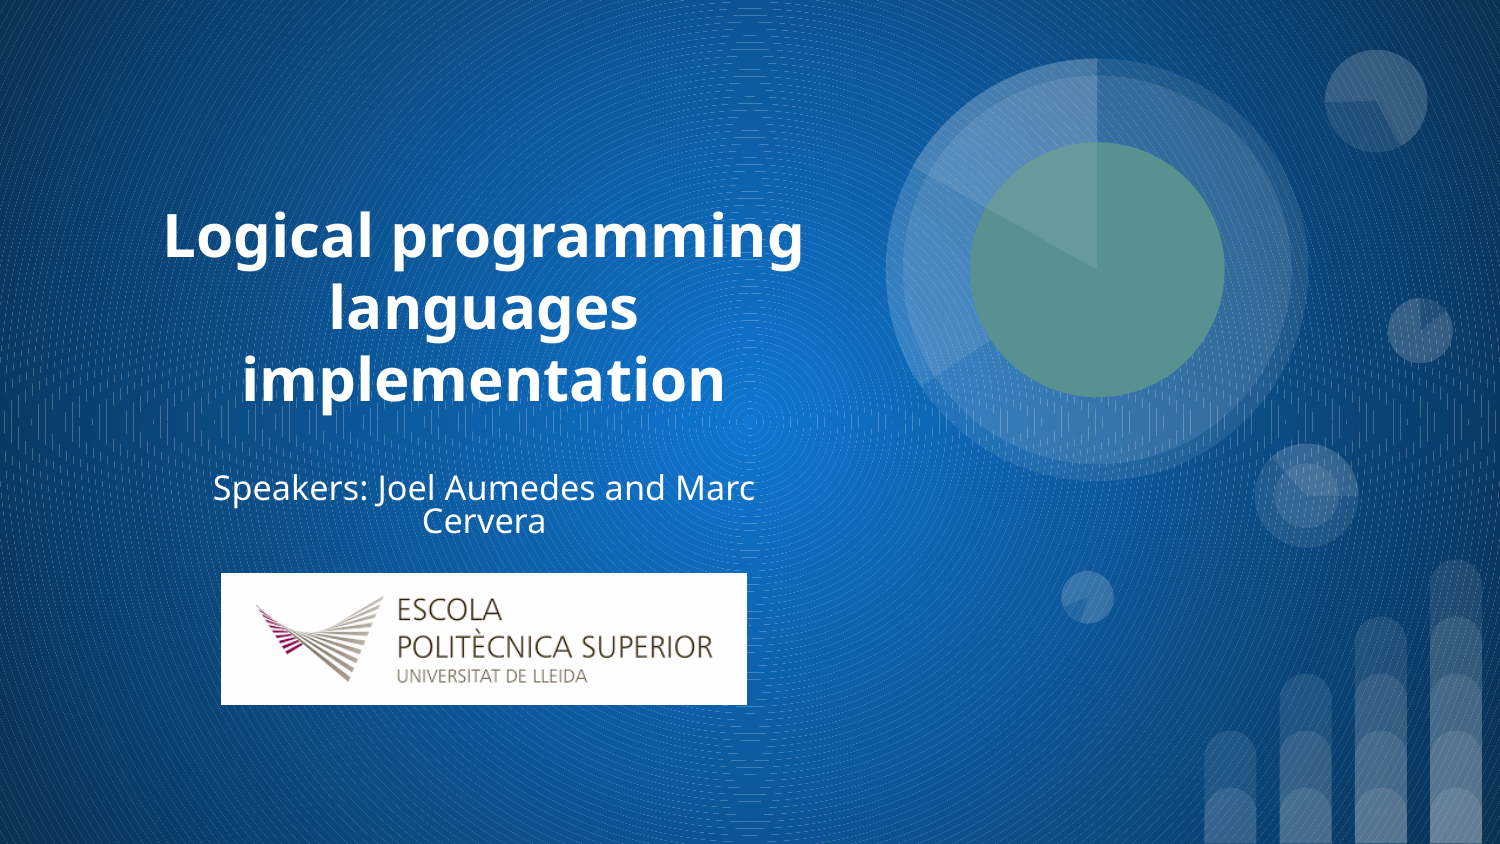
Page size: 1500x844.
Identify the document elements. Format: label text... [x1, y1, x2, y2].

subtitle Speakers: Joel Aumedes and Marc Cervera [135, 459, 834, 574]
title Logical programming languages implementation [135, 151, 834, 459]
picture [221, 572, 748, 705]
